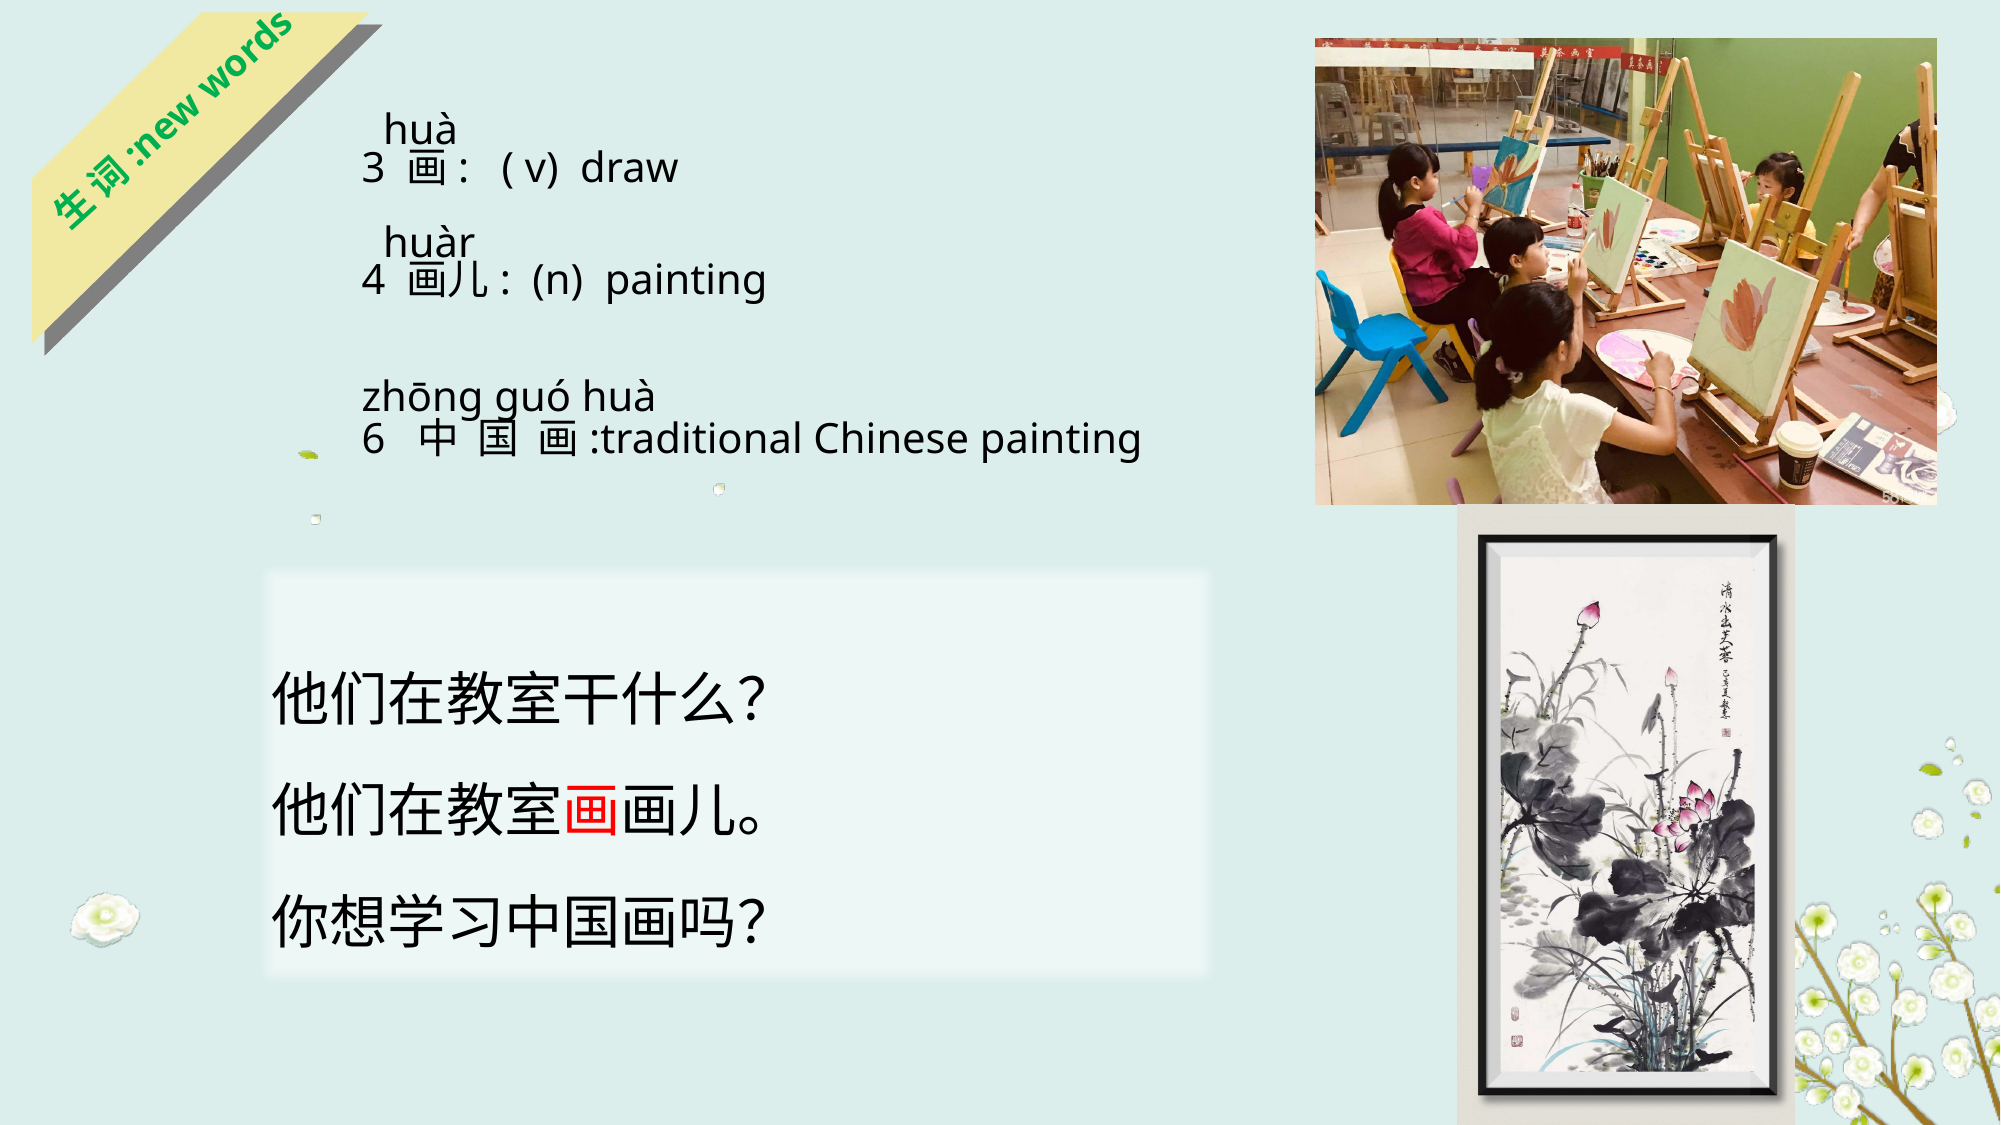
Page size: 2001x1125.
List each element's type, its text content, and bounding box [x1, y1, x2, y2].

picture [119, 409, 781, 864]
text_box 他们在教室干什么？ 他们在教室画画儿。 你想学习中国画吗？ [274, 580, 1201, 968]
picture [1219, 31, 2000, 1125]
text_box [0, 13, 381, 342]
text_box huà 3 画: ( v) draw huàr 4 画儿: (n) painting zhōnɡ ɡuó huà 6 中 国 画:traditional Chinese painting [346, 70, 1315, 469]
picture [51, 867, 162, 973]
